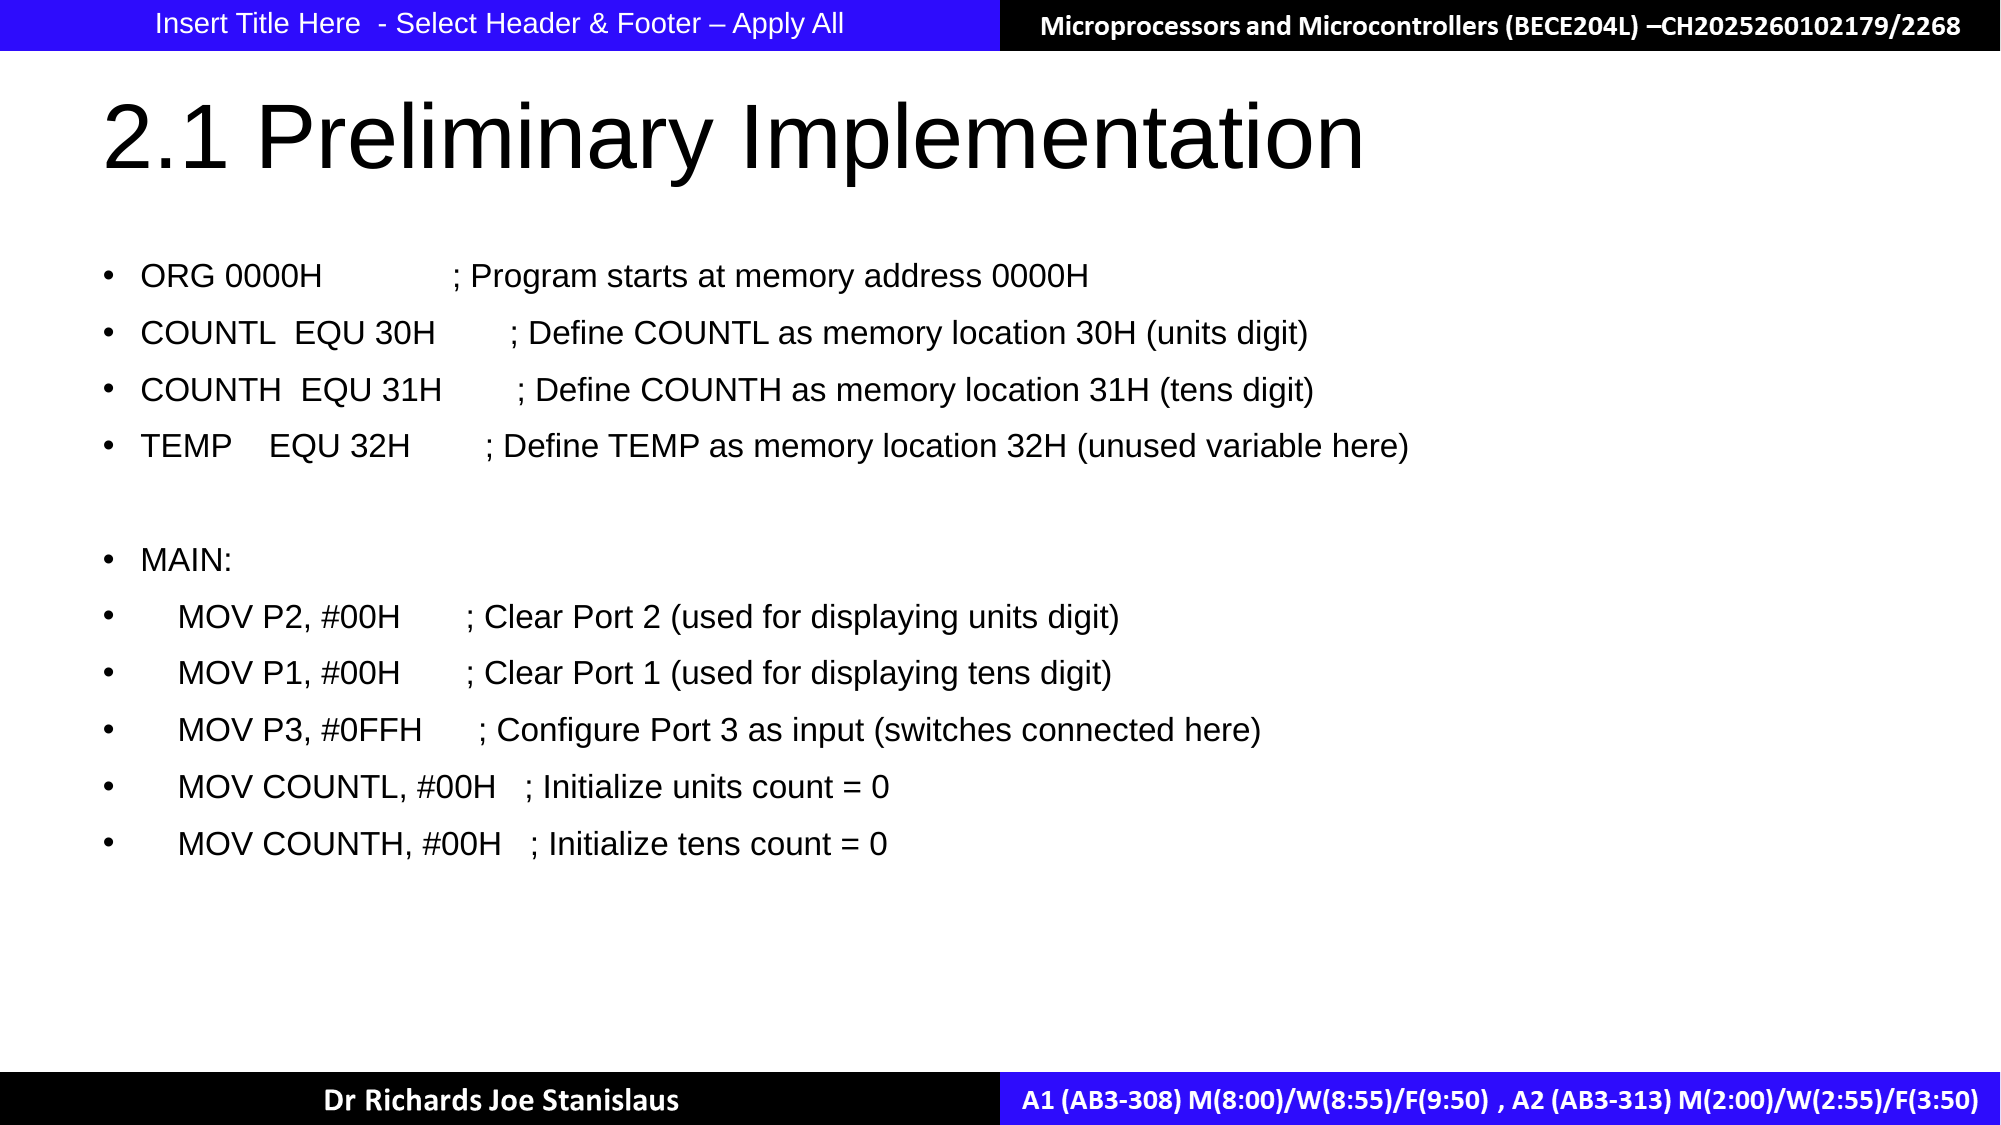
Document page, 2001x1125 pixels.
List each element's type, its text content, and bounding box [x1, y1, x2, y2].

list ORG 0000H ; Program starts at memory address 0000H COUNTL EQU 30H ; Define COUNTL as memory location 30H (units digit) COUNTH EQU 31H ; Define COUNTH as memory location 31H (tens digit) TEMP EQU 32H ; Define TEMP as memory location 32H (unused variable here) MAIN: MOV P2, #00H ; Clear Port 2 (used for displaying units digit) MOV P1, #00H ; Clear Port 1 (used for displaying tens digit) MOV P3, #0FFH ; Configure Port 3 as input (switches connected here) MOV COUNTL, #00H ; Initialize units count = 0 MOV COUNTH, #00H ; Initialize tens count = 0 [87, 251, 1928, 1014]
picture [0, 0, 2001, 1125]
title 2.1 Preliminary Implementation [87, 43, 1928, 235]
footer Insert Title Here - Select Header & Footer – Apply All [0, 0, 1000, 53]
